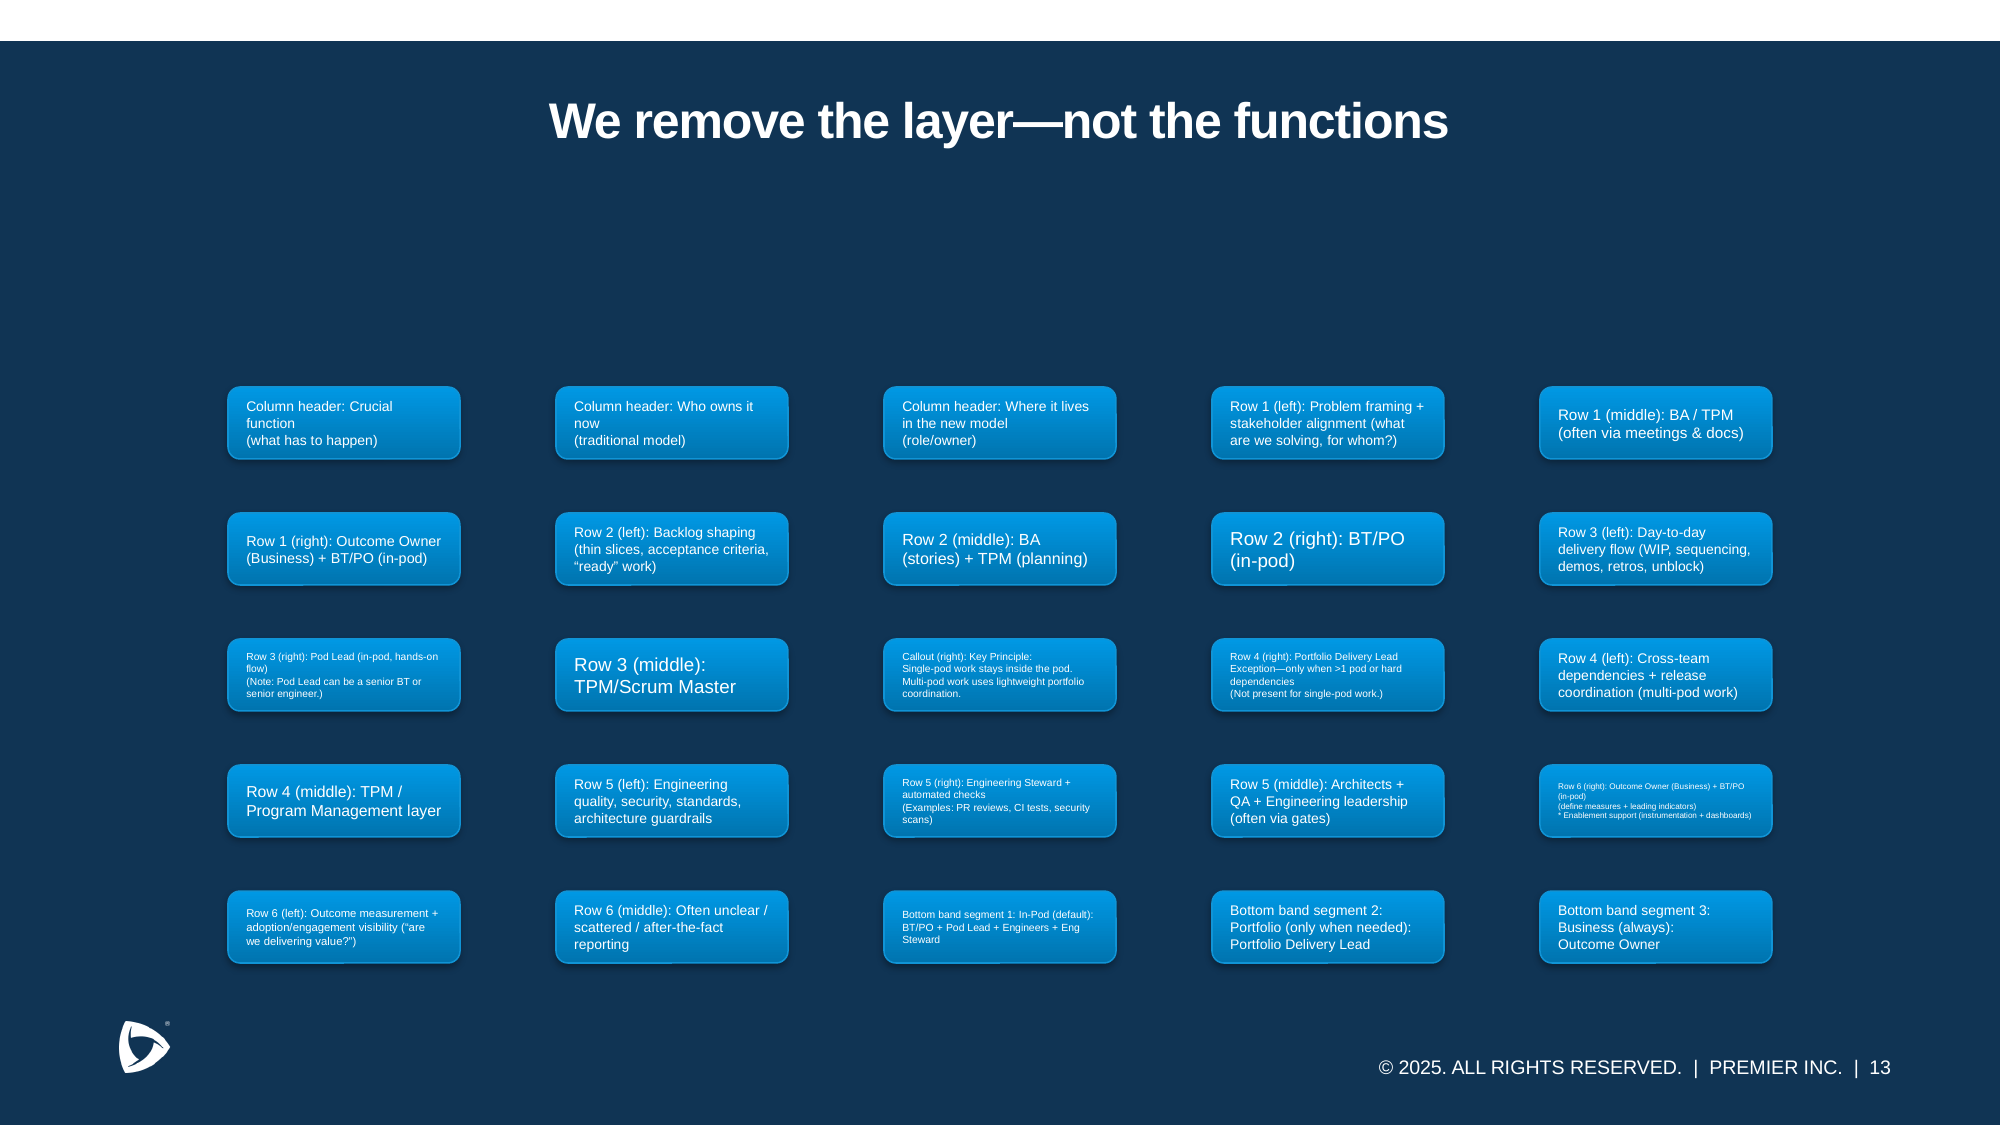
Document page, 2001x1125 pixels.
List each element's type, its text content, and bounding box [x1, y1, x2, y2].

title We remove the layer—not the functions [75, 65, 1924, 183]
text_box Row 5 (left): Engineering quality, security, standards, architecture guardrails [555, 764, 789, 838]
text_box Row 4 (left): Cross-team dependencies + release coordination (multi-pod work) [1539, 638, 1773, 712]
text_box Row 6 (right): Outcome Owner (Business) + BT/PO (in-pod) (define measures + leading indicators) * Enablement support (instrumentation + dashboards) [1539, 764, 1773, 838]
text_box Row 2 (middle): BA (stories) + TPM (planning) [883, 512, 1117, 586]
text_box Row 2 (left): Backlog shaping (thin slices, acceptance criteria, “ready” work) [555, 512, 789, 586]
text_box Row 5 (right): Engineering Steward + automated checks (Examples: PR reviews, CI tests, security scans) [883, 764, 1117, 838]
text_box Row 4 (right): Portfolio Delivery Lead Exception—only when >1 pod or hard dependencies (Not present for single-pod work.) [1211, 638, 1445, 712]
text_box Row 2 (right): BT/PO (in-pod) [1211, 512, 1445, 586]
text_box Callout (right): Key Principle: Single-pod work stays inside the pod. Multi-pod work uses lightweight portfolio coordination. [883, 638, 1117, 712]
text_box Row 1 (right): Outcome Owner (Business) + BT/PO (in-pod) [227, 512, 461, 586]
text_box Row 3 (right): Pod Lead (in-pod, hands-on flow) (Note: Pod Lead can be a senior BT or senior engineer.) [227, 638, 461, 712]
text_box Column header: Crucial function (what has to happen) [227, 386, 461, 460]
text_box Bottom band segment 2: Portfolio (only when needed): Portfolio Delivery Lead [1211, 890, 1445, 964]
text_box Column header: Who owns it now (traditional model) [555, 386, 789, 460]
text_box Row 1 (middle): BA / TPM (often via meetings & docs) [1539, 386, 1773, 460]
text_box Row 4 (middle): TPM / Program Management layer [227, 764, 461, 838]
text_box Bottom band segment 1: In-Pod (default): BT/PO + Pod Lead + Engineers + Eng Steward [883, 890, 1117, 964]
text_box Row 3 (left): Day-to-day delivery flow (WIP, sequencing, demos, retros, unblock) [1539, 512, 1773, 586]
text_box Row 1 (left): Problem framing + stakeholder alignment (what are we solving, for whom?) [1211, 386, 1445, 460]
text_box Row 6 (middle): Often unclear / scattered / after-the-fact reporting [555, 890, 789, 964]
text_box Bottom band segment 3: Business (always): Outcome Owner [1539, 890, 1773, 964]
text_box Row 6 (left): Outcome measurement + adoption/engagement visibility (“are we delivering value?”) [227, 890, 461, 964]
text_box Column header: Where it lives in the new model (role/owner) [883, 386, 1117, 460]
text_box Row 3 (middle): TPM/Scrum Master [555, 638, 789, 712]
picture [0, 0, 2000, 1125]
text_box Row 5 (middle): Architects + QA + Engineering leadership (often via gates) [1211, 764, 1445, 838]
